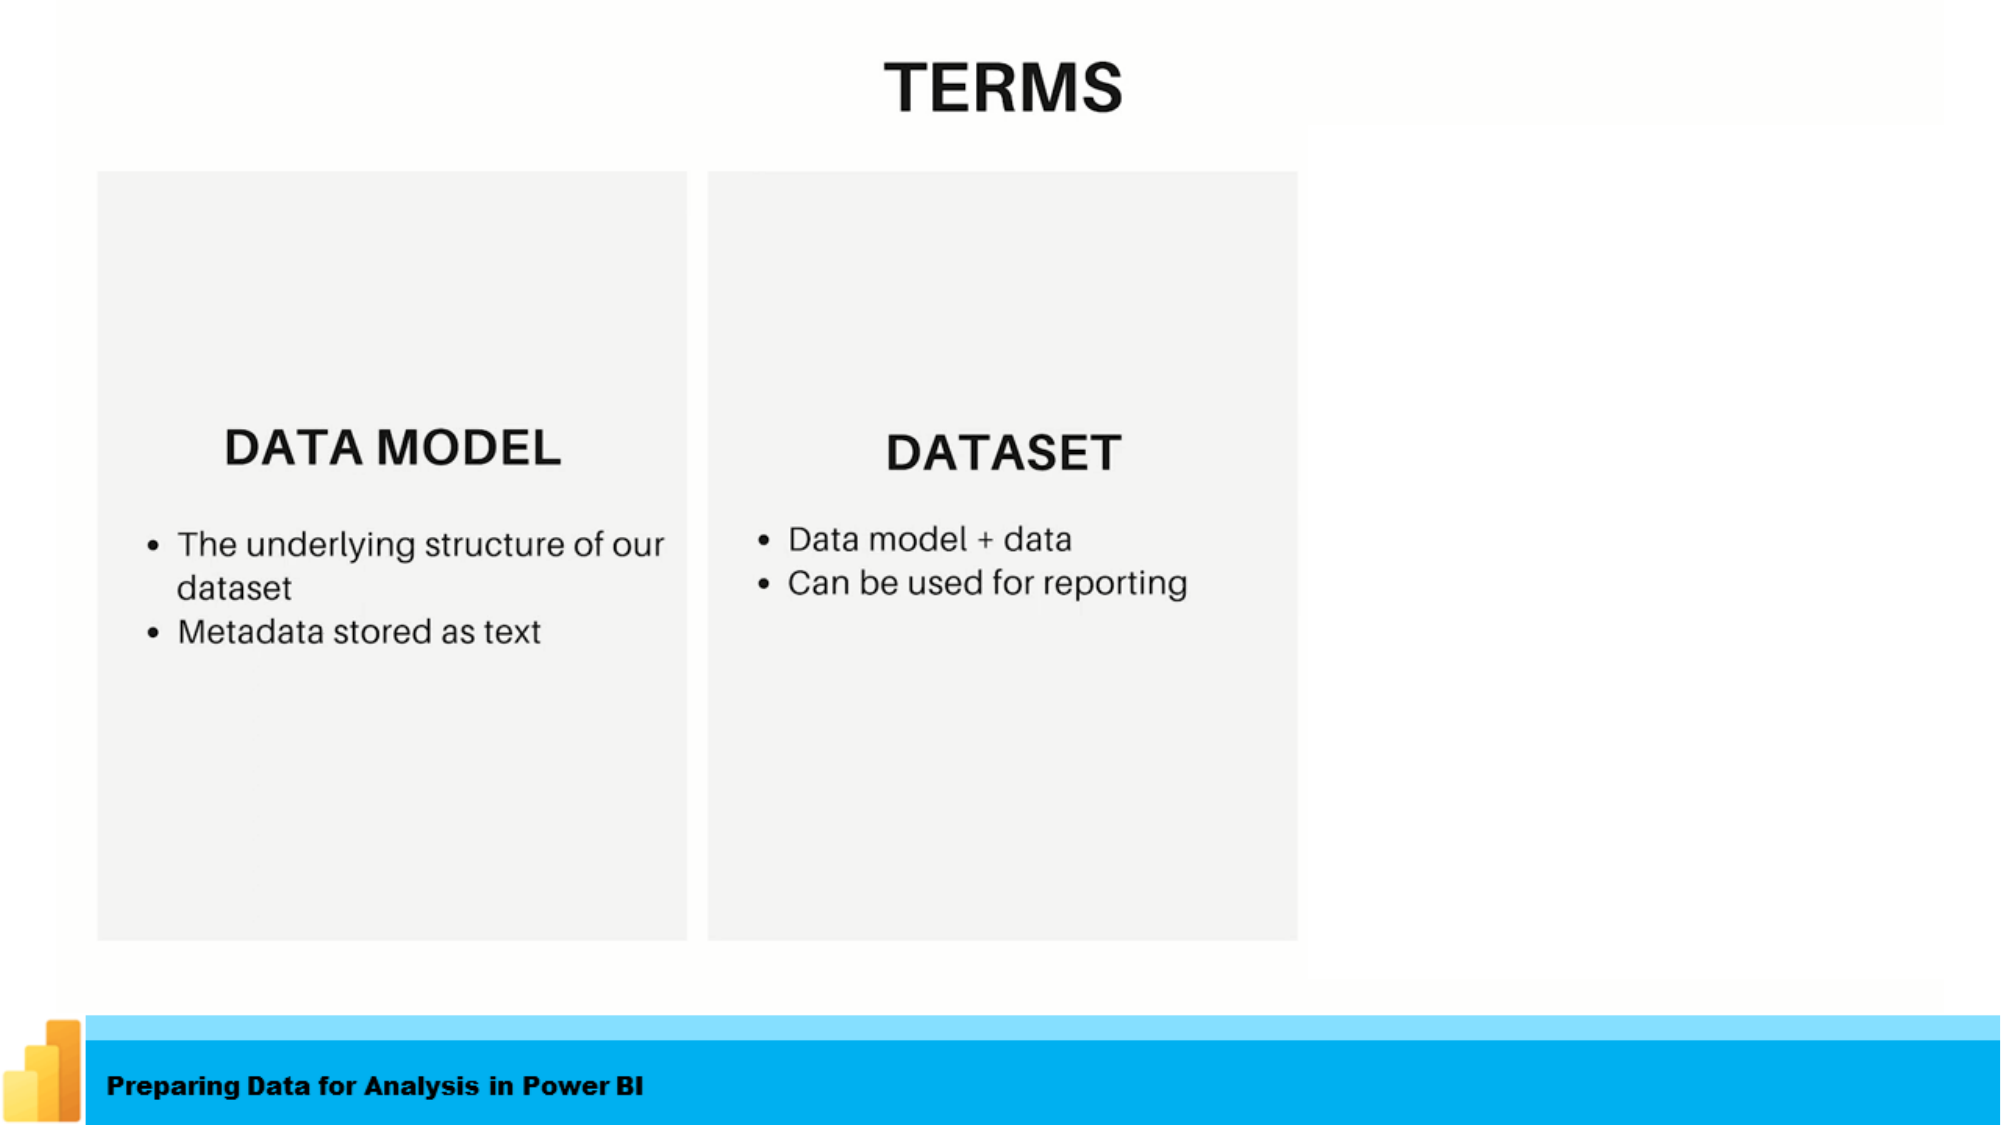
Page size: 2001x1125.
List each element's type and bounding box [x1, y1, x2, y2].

picture [117, 1078, 122, 1086]
picture [251, 1078, 258, 1094]
picture [110, 1078, 114, 1093]
picture [286, 1079, 291, 1094]
picture [533, 1078, 538, 1086]
picture [619, 1078, 628, 1094]
text_box [56, 0, 1944, 1013]
picture [431, 1089, 436, 1097]
picture [370, 1078, 376, 1086]
picture [0, 0, 2001, 1125]
picture [321, 1078, 325, 1093]
